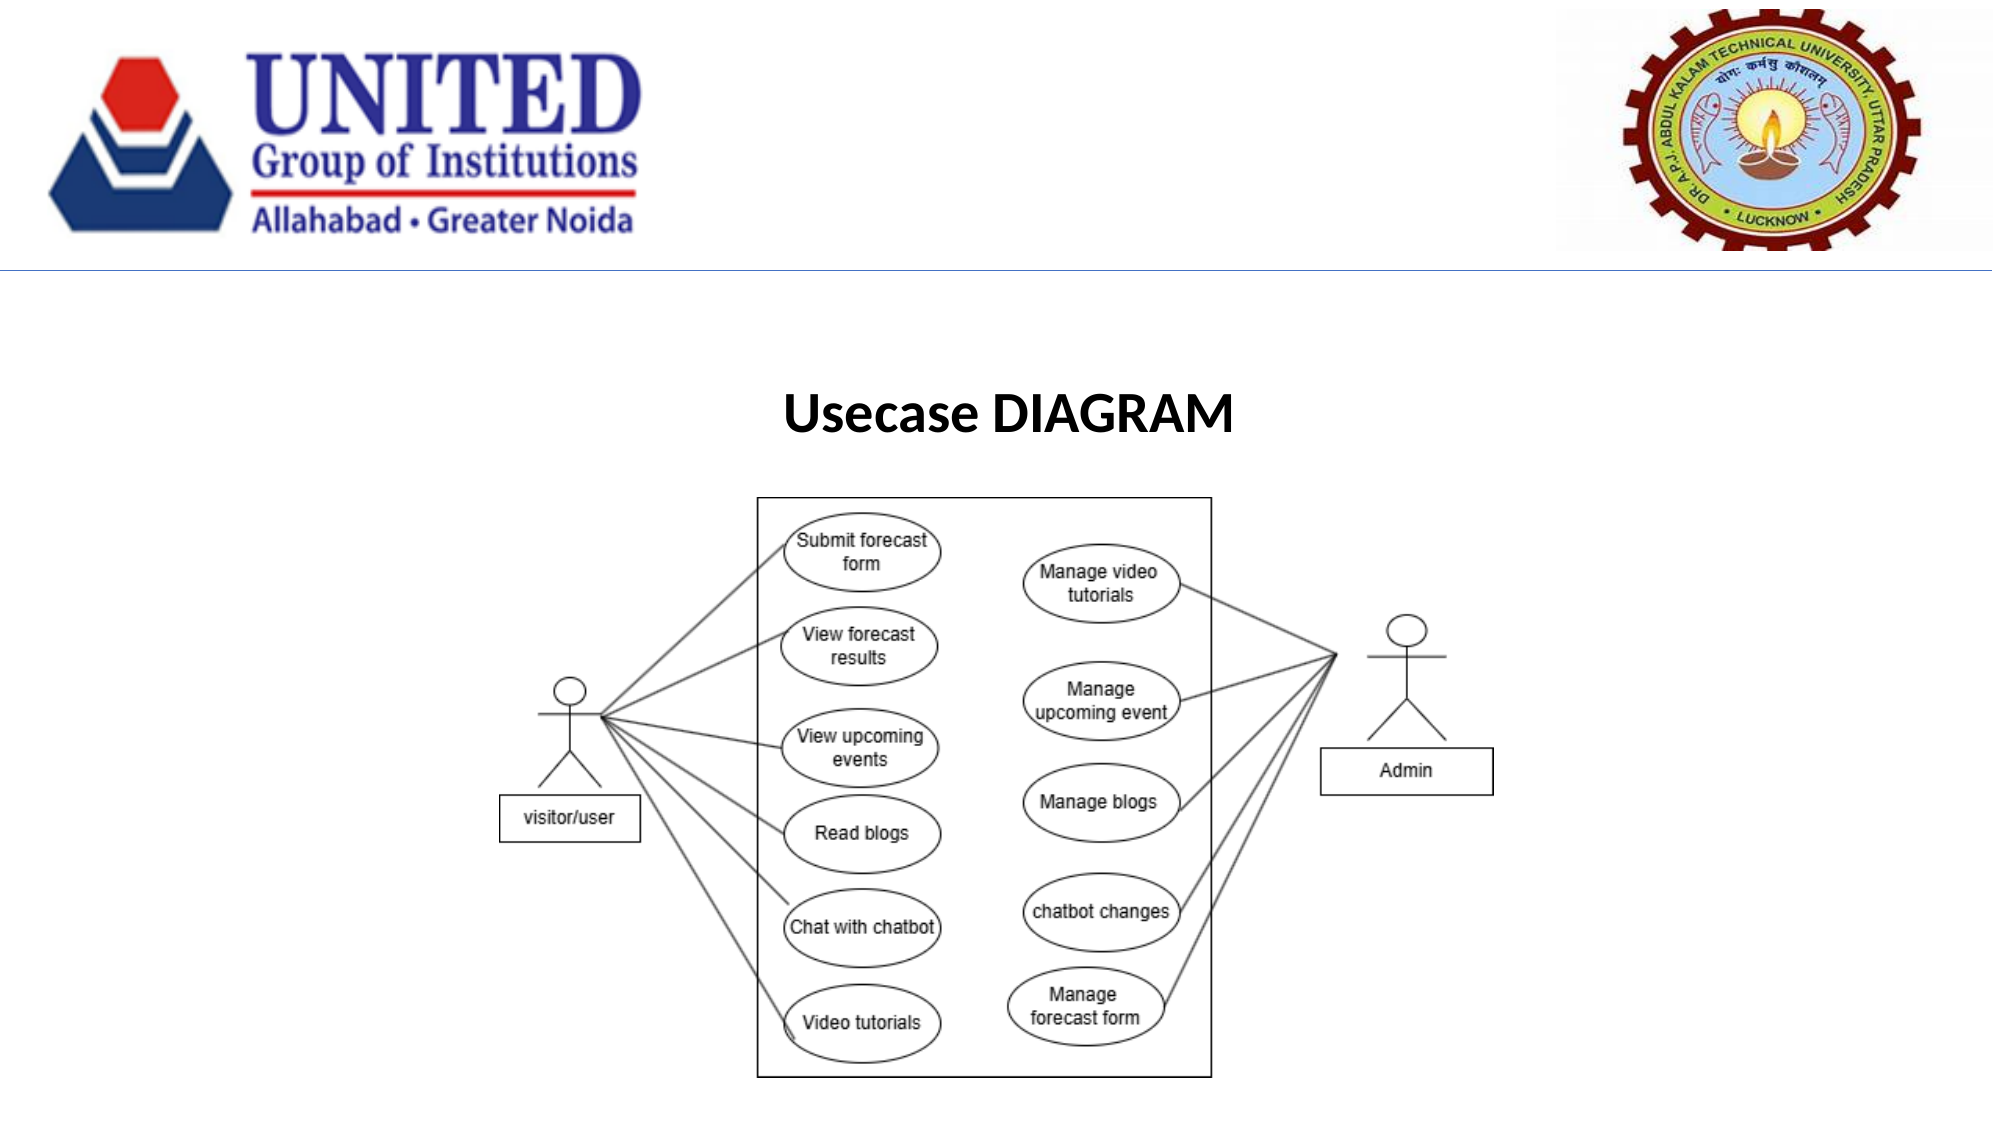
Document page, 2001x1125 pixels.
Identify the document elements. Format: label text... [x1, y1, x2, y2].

picture [1556, 9, 1993, 251]
text_box Usecase DIAGRAM [769, 366, 1426, 497]
picture [47, 48, 645, 241]
picture [499, 497, 1494, 1078]
